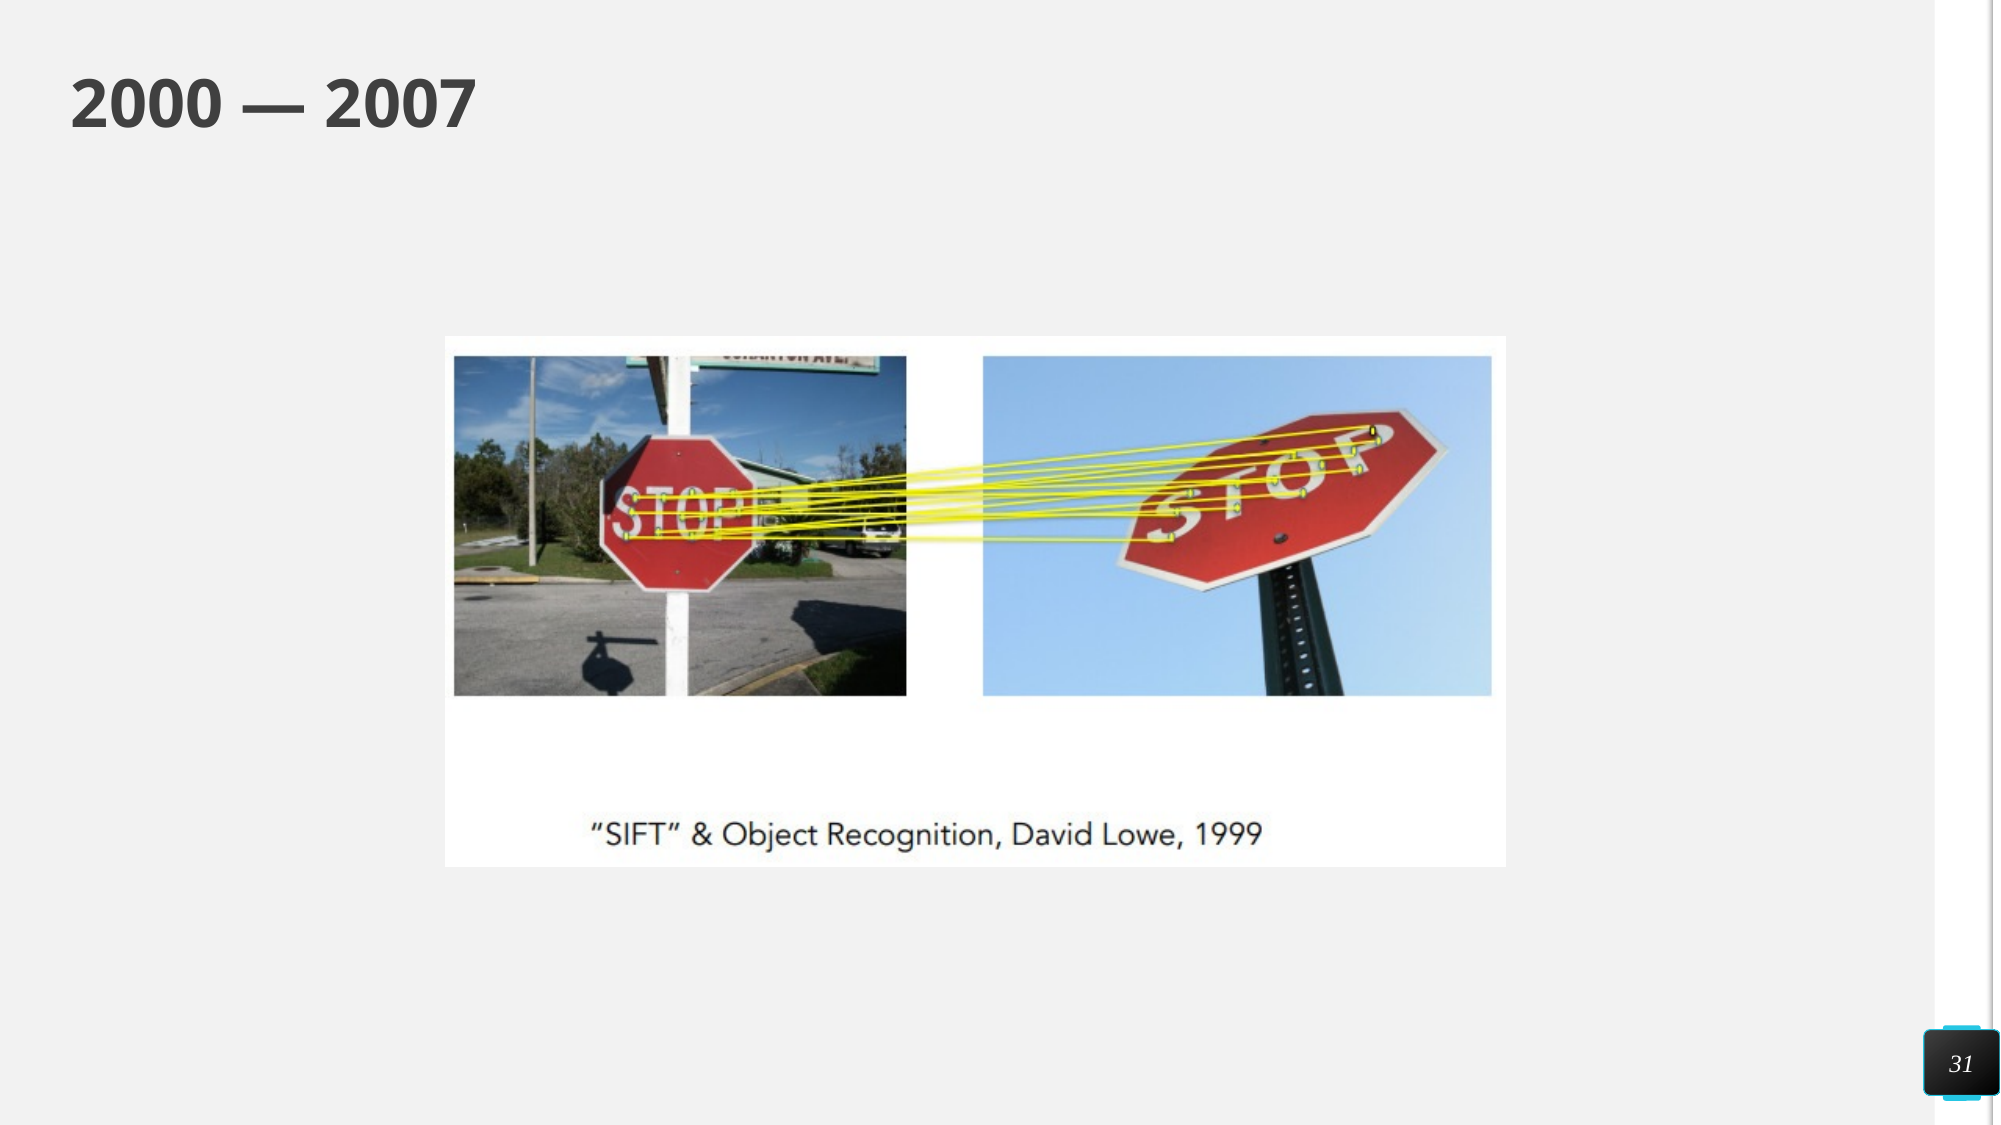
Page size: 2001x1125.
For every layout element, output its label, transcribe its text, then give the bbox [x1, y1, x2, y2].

title 2000 — 2007 [70, 70, 969, 142]
slide_number 31 [1923, 1029, 2000, 1096]
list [445, 336, 1506, 867]
